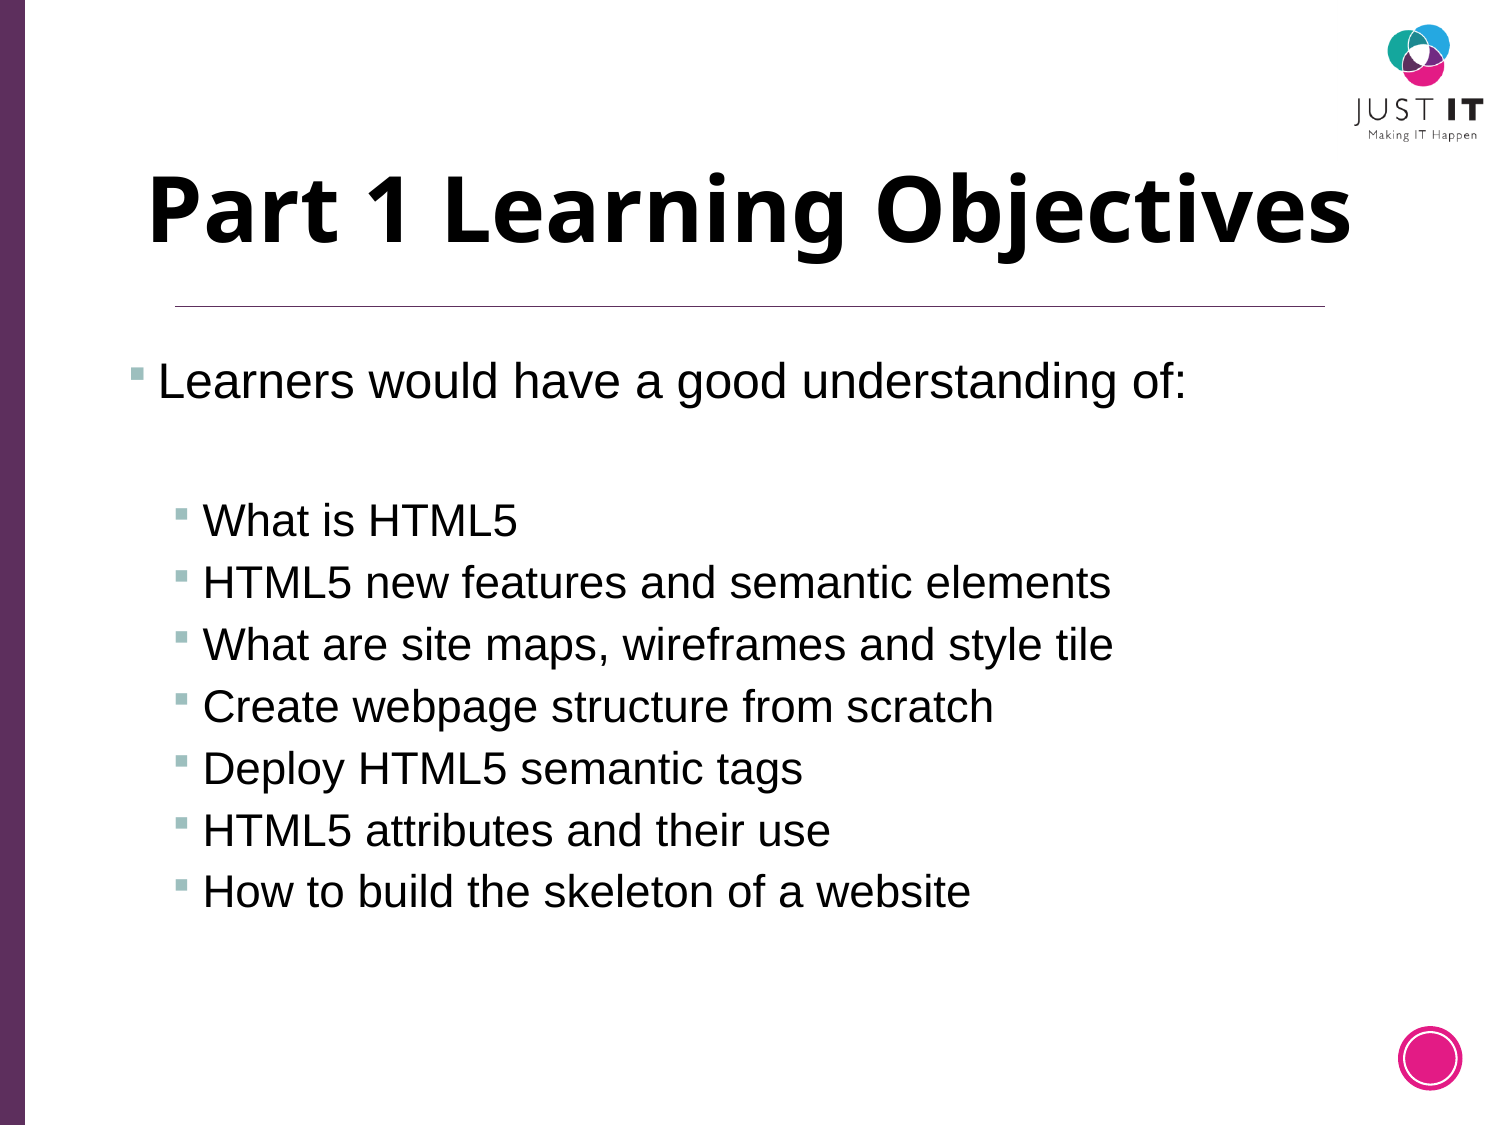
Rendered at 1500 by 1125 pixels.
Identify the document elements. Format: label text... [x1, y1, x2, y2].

list Learners would have a good understanding of: What is HTML5 HTML5 new features and semantic elements What are site maps, wireframes and style tile Create webpage structure from scratch Deploy HTML5 semantic tags HTML5 attributes and their use How to build the skeleton of a website [112, 348, 1388, 1013]
picture [1337, 0, 1499, 161]
title Part 1 Learning Objectives [75, 119, 1425, 307]
